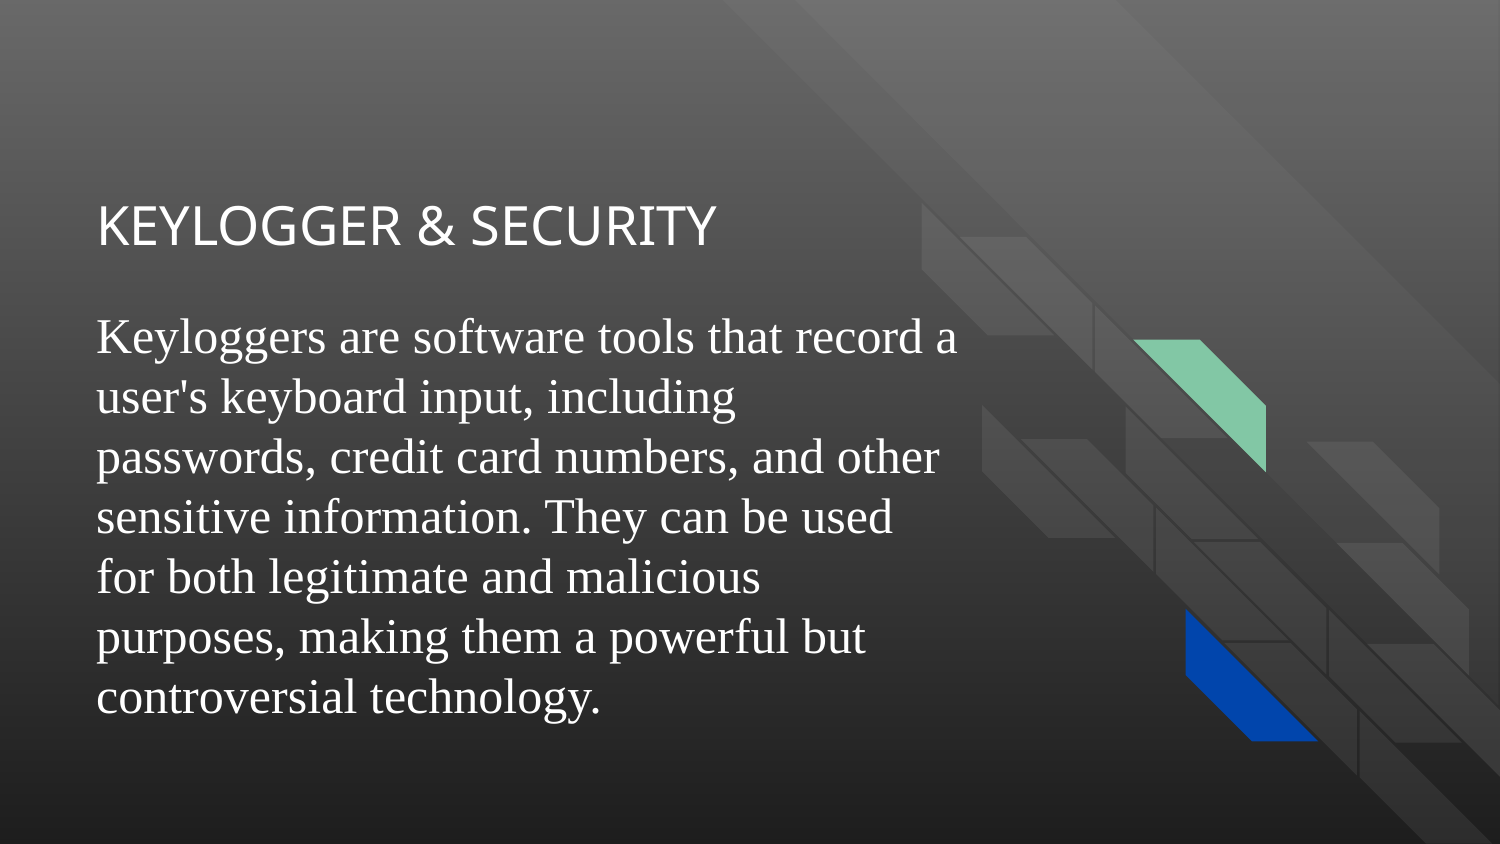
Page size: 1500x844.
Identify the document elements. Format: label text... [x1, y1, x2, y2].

text_box Keyloggers are software tools that record a user's keyboard input, including passwords, credit card numbers, and other sensitive information. They can be used for both legitimate and malicious purposes, making them a powerful but controversial technology. [81, 289, 977, 739]
title KEYLOGGER & SECURITY [81, 175, 1236, 256]
